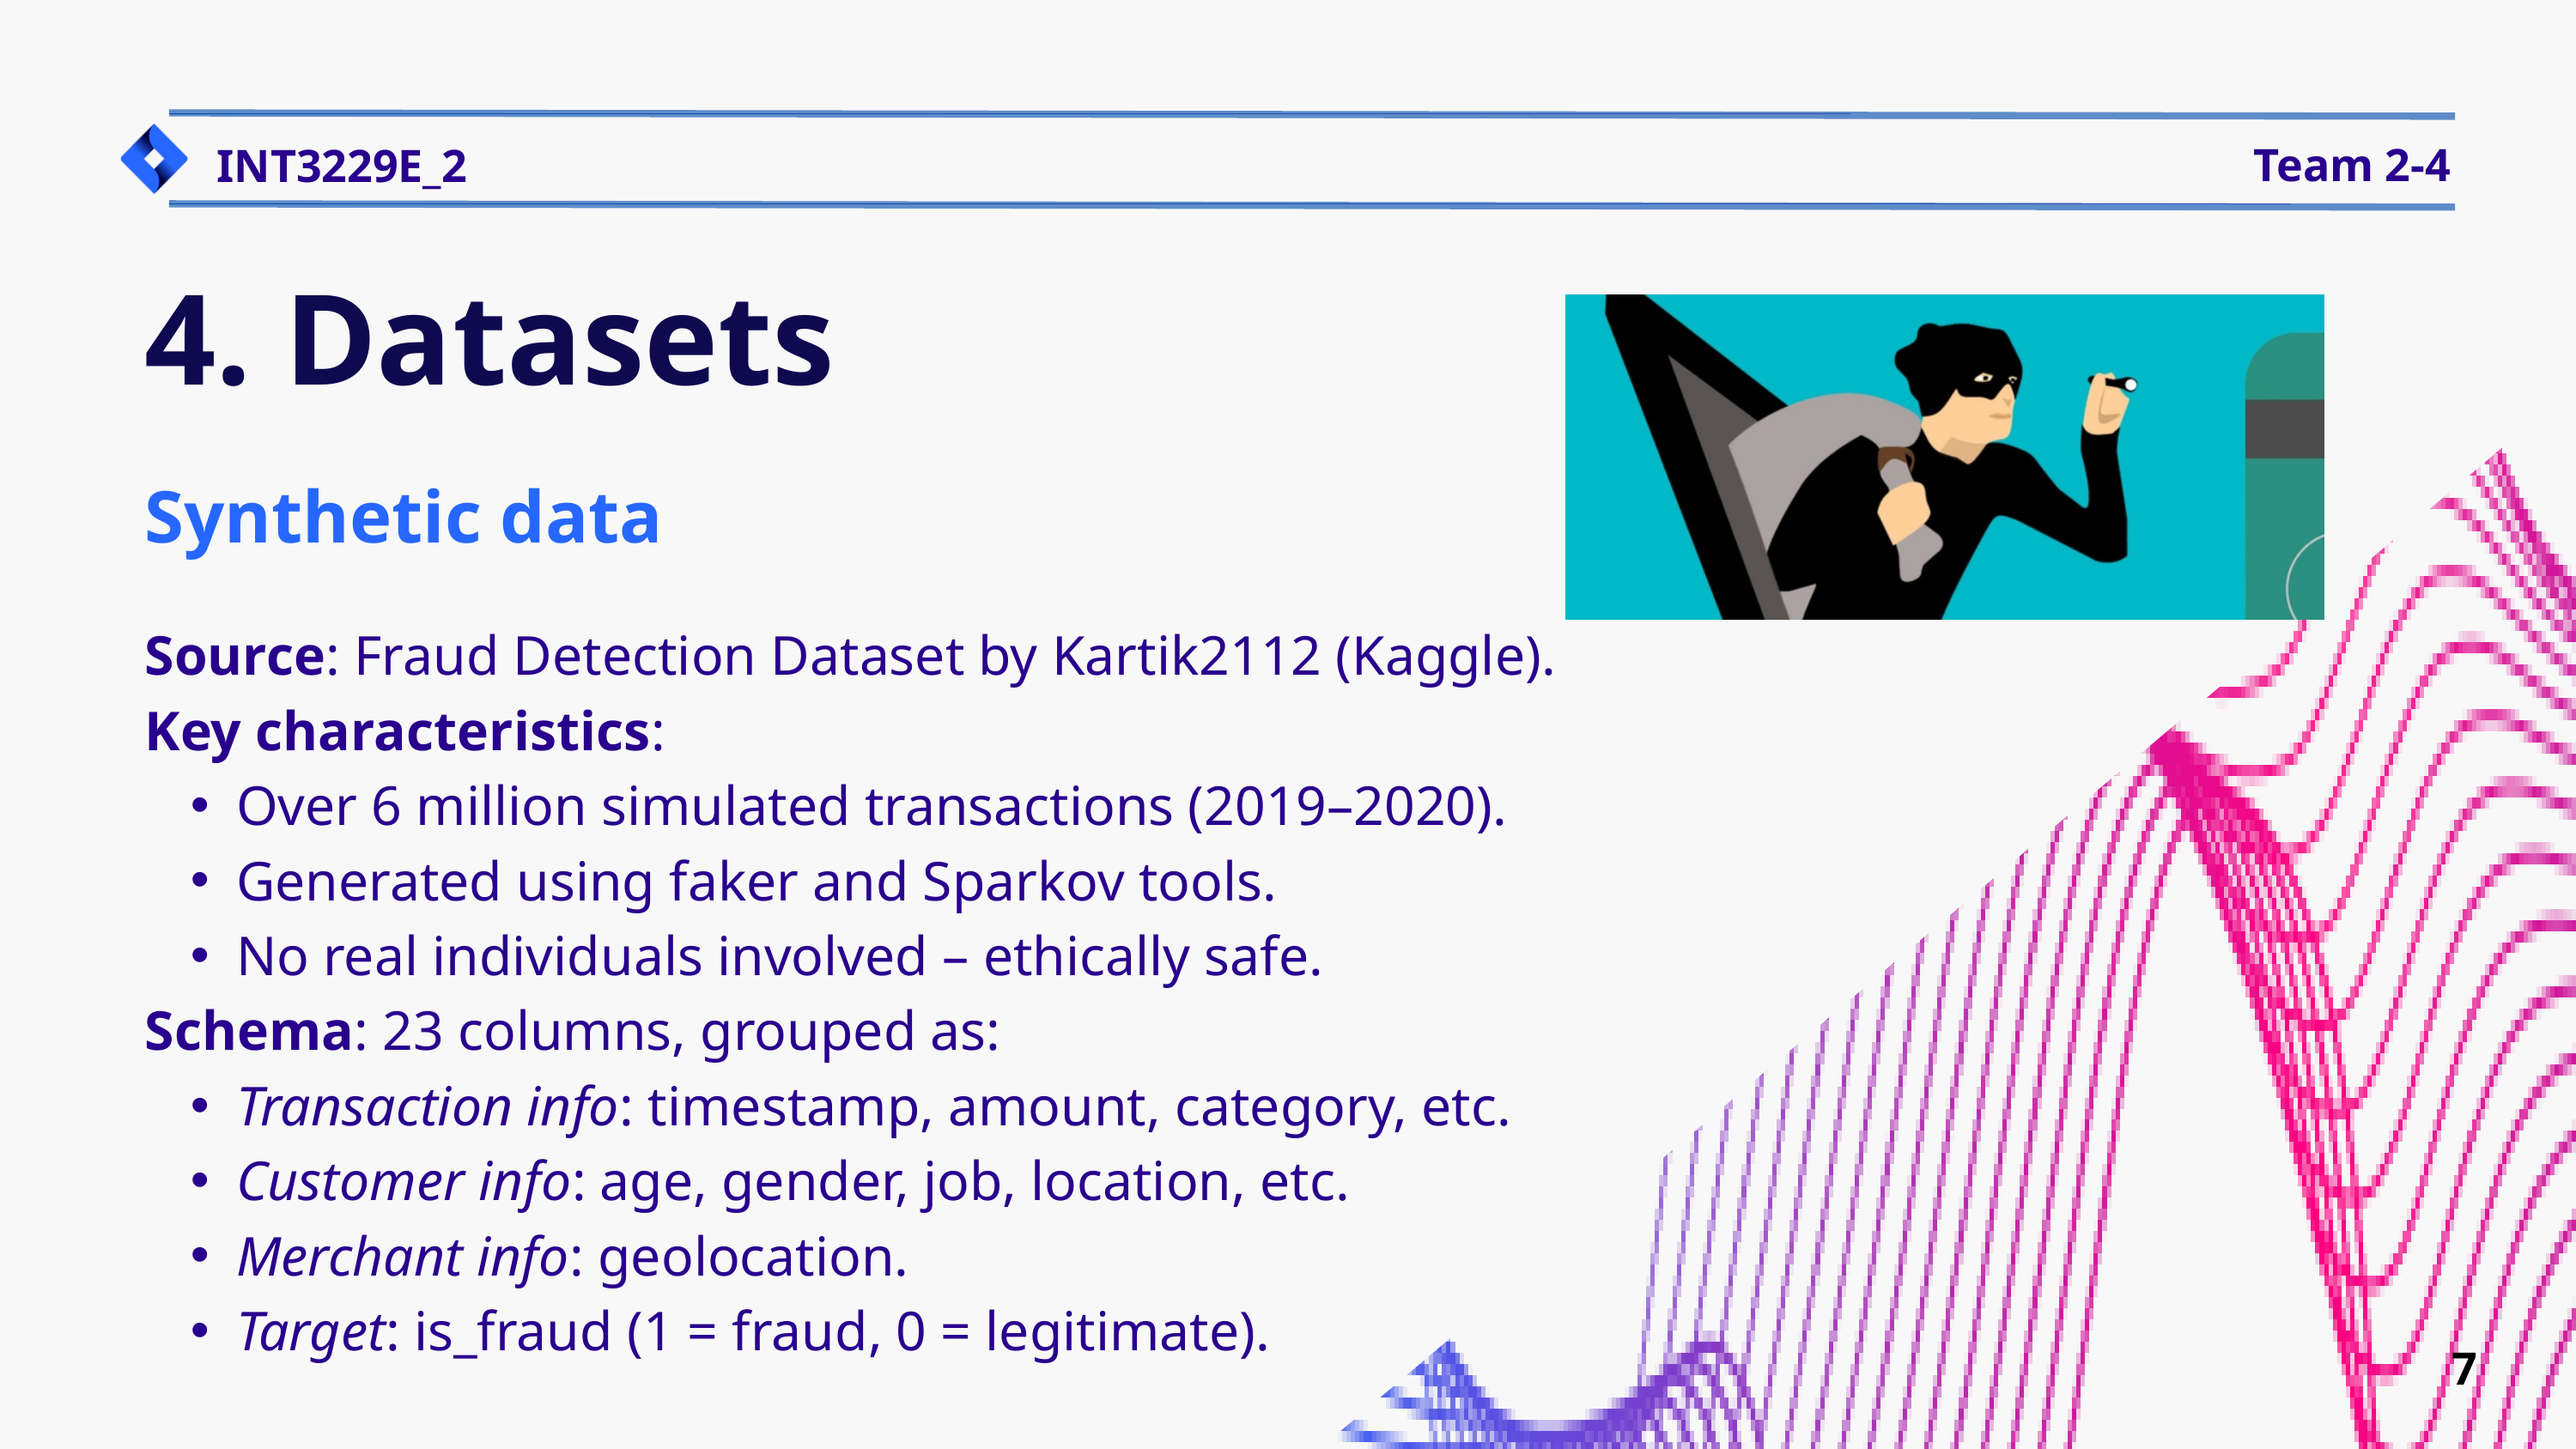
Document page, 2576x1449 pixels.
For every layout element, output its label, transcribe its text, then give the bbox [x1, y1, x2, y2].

text_box Source: Fraud Detection Dataset by Kartik2112 (Kaggle). Key characteristics: Over 6 million simulated transactions (2019–2020). Generated using faker and Sparkov tools. No real individuals involved – ethically safe. Schema: 23 columns, grouped as: Transaction info: timestamp, amount, category, etc. Customer info: age, gender, job, location, etc. Merchant info: geolocation. Target: is_fraud (1 = fraud, 0 = legitimate). [144, 610, 1739, 1362]
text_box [120, 110, 2456, 210]
text_box Synthetic data [144, 471, 1565, 558]
text_box 4. Datasets [144, 259, 1693, 410]
text_box 7 [2451, 1331, 2476, 1395]
text_box [1565, 294, 2324, 620]
text_box [1319, 385, 2576, 1449]
